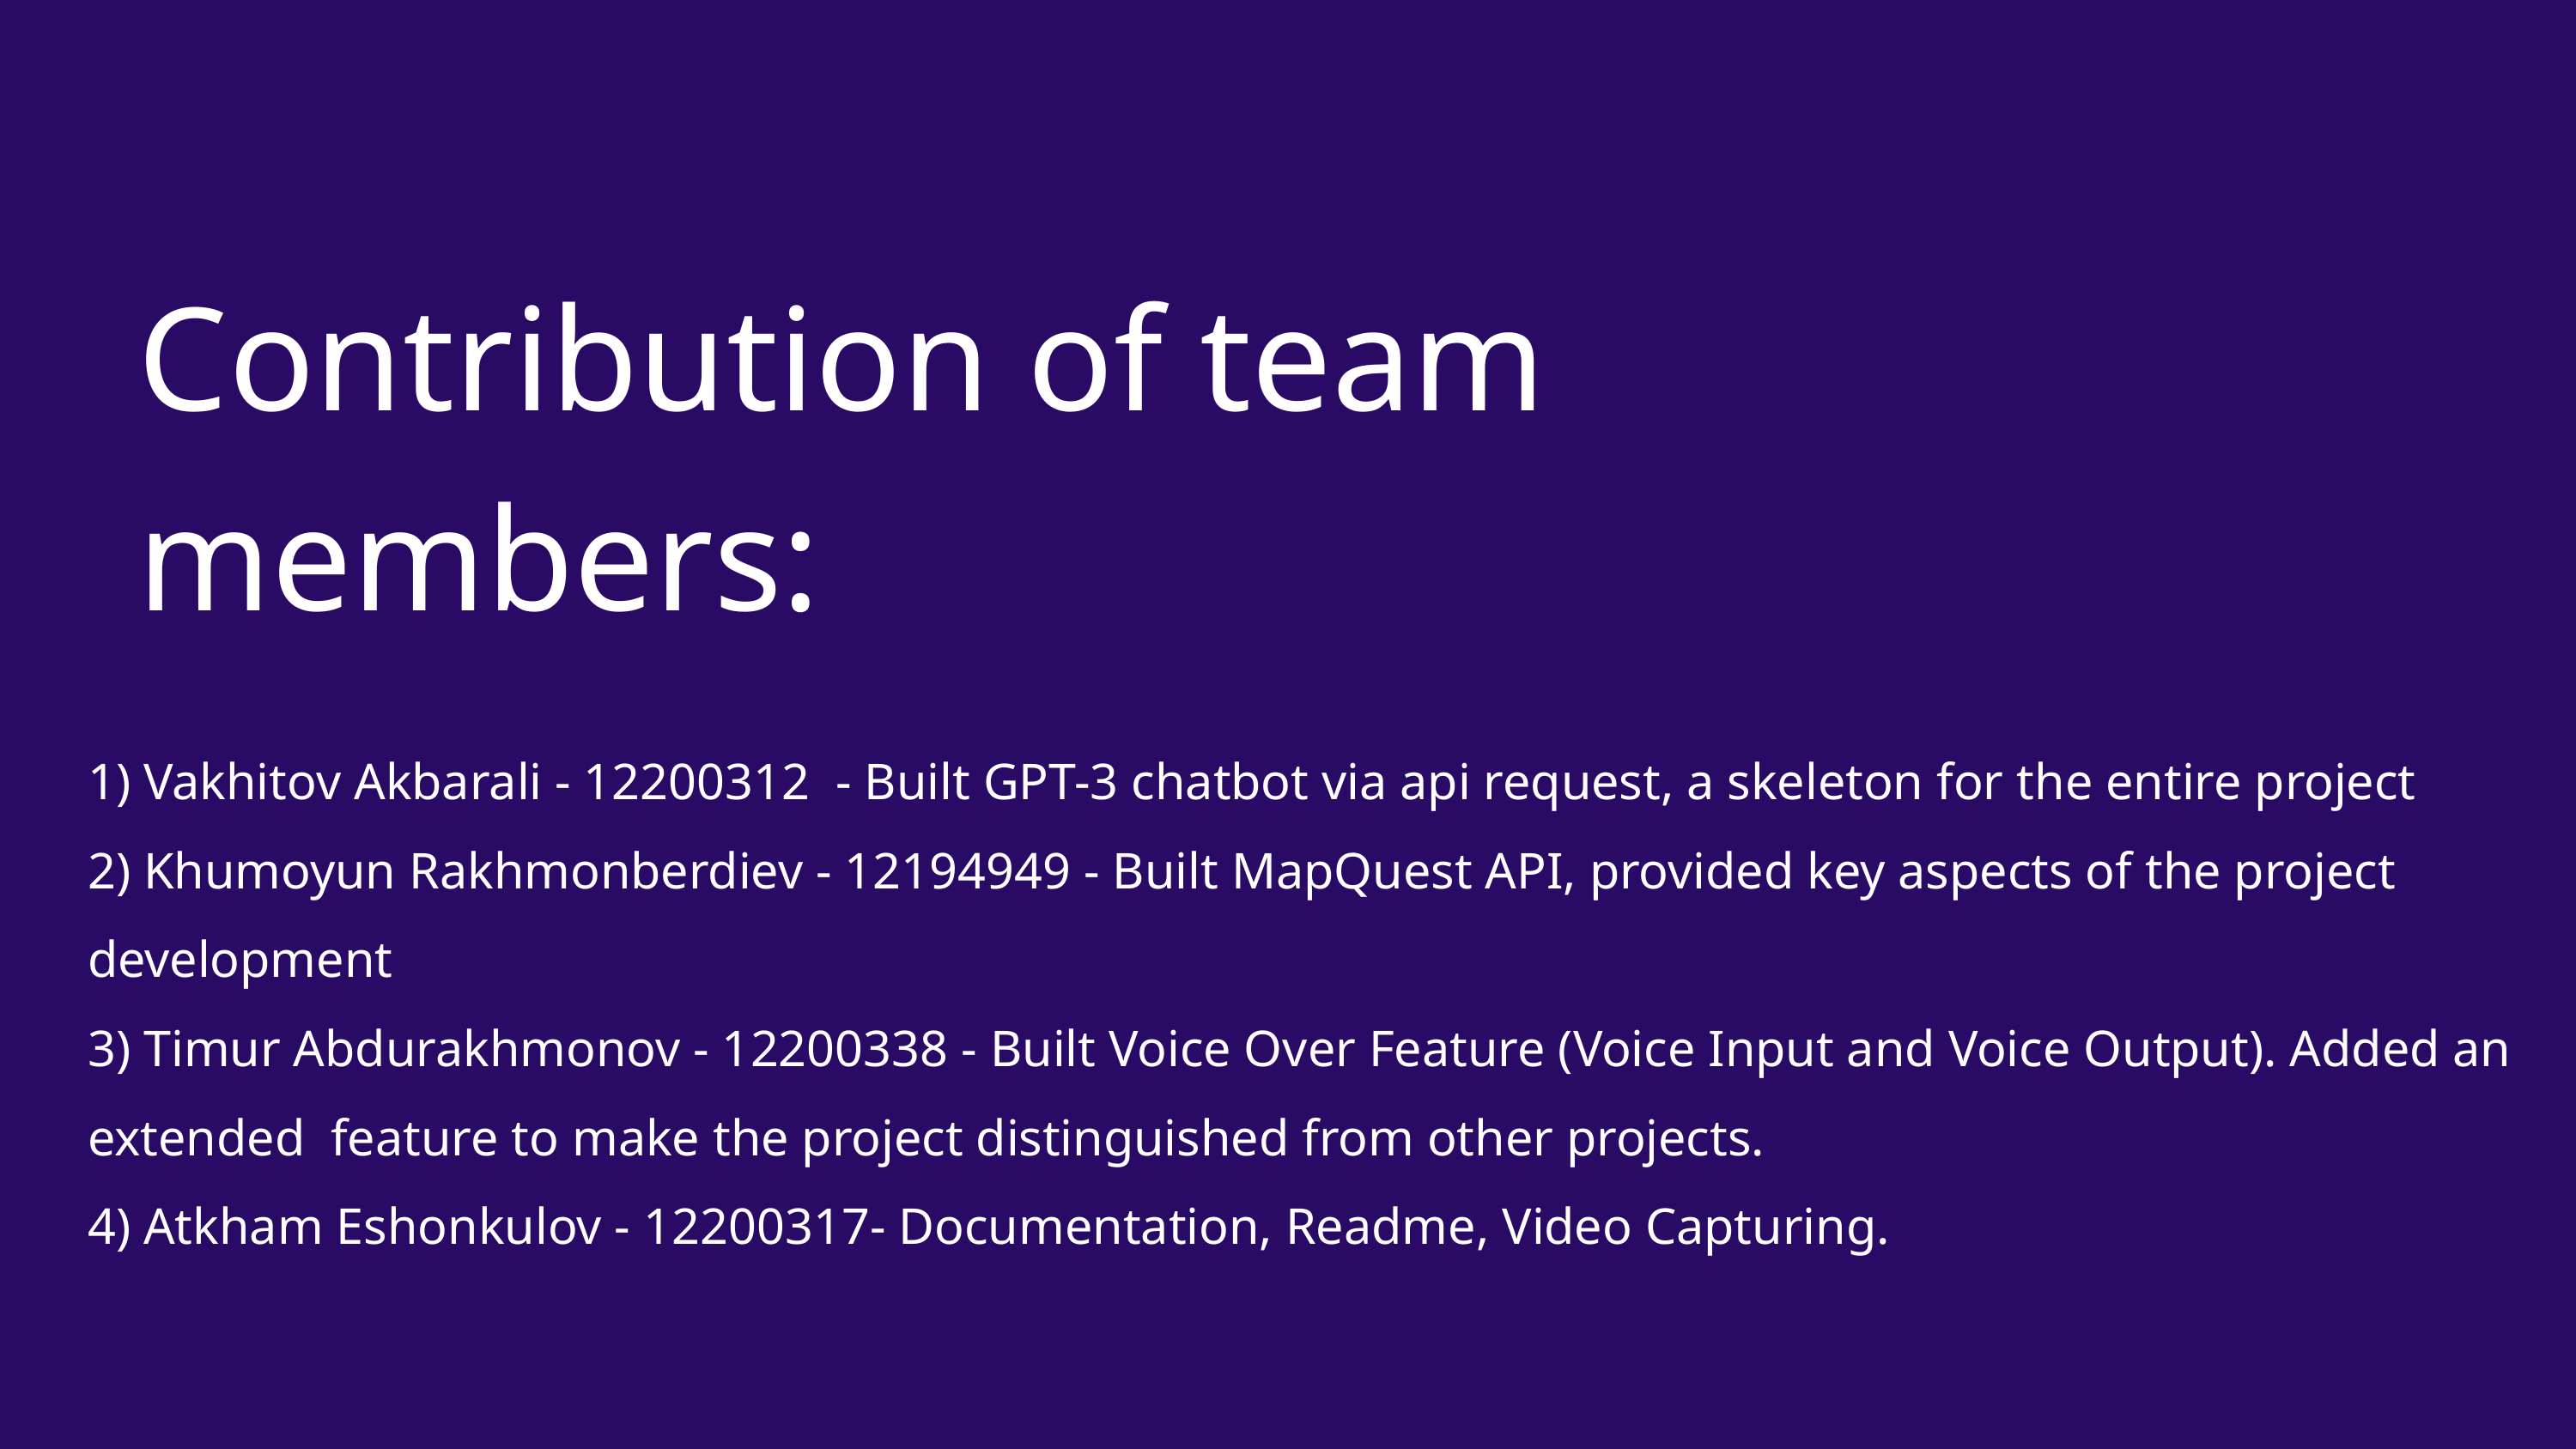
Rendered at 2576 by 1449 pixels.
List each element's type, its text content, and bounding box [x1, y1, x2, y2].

text_box 1) Vakhitov Akbarali - 12200312 - Built GPT-3 chatbot via api request, a skeleton for the entire project 2) Khumoyun Rakhmonberdiev - 12194949 - Built MapQuest API, provided key aspects of the project development 3) Timur Abdurakhmonov - 12200338 - Built Voice Over Feature (Voice Input and Voice Output). Added an extended feature to make the project distinguished from other projects. 4) Atkham Eshonkulov - 12200317- Documentation, Readme, Video Capturing. [87, 720, 2514, 1255]
text_box Contribution of team members: [137, 239, 2016, 640]
